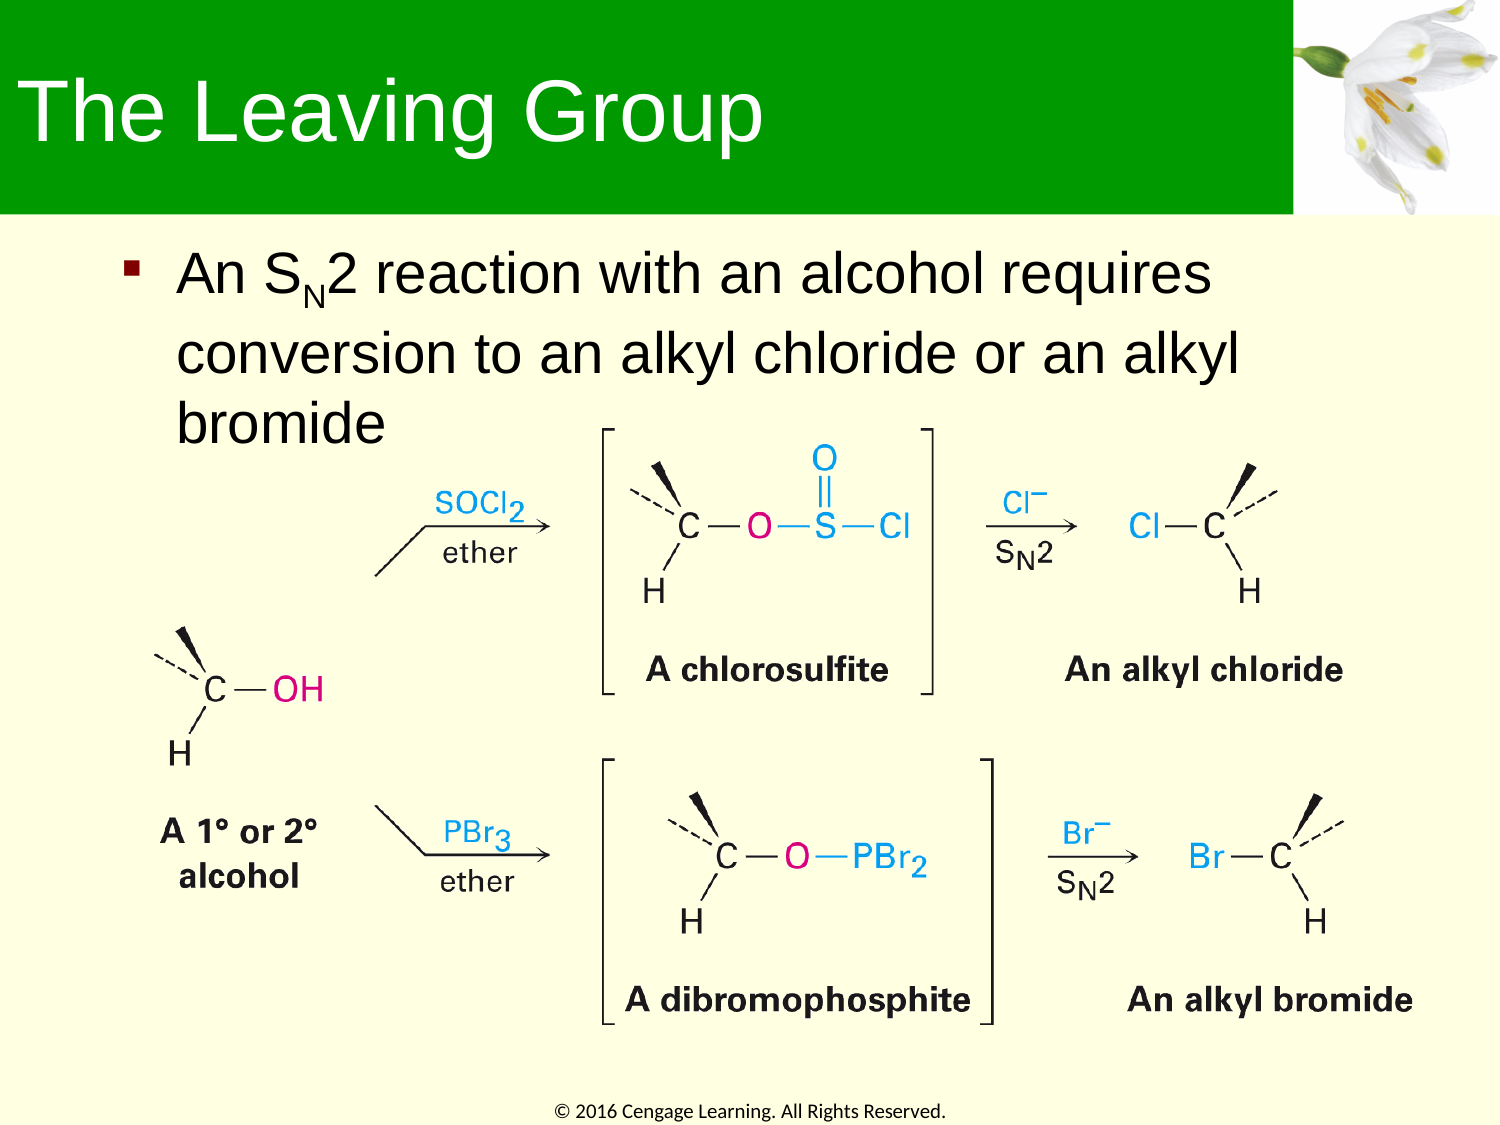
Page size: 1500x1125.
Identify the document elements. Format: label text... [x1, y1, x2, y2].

list An SN2 reaction with an alcohol requires conversion to an alkyl chloride or an alkyl bromide [103, 227, 1450, 1065]
picture [153, 428, 1413, 1026]
picture [1293, 0, 1500, 215]
title The Leaving Group [0, 0, 1288, 213]
